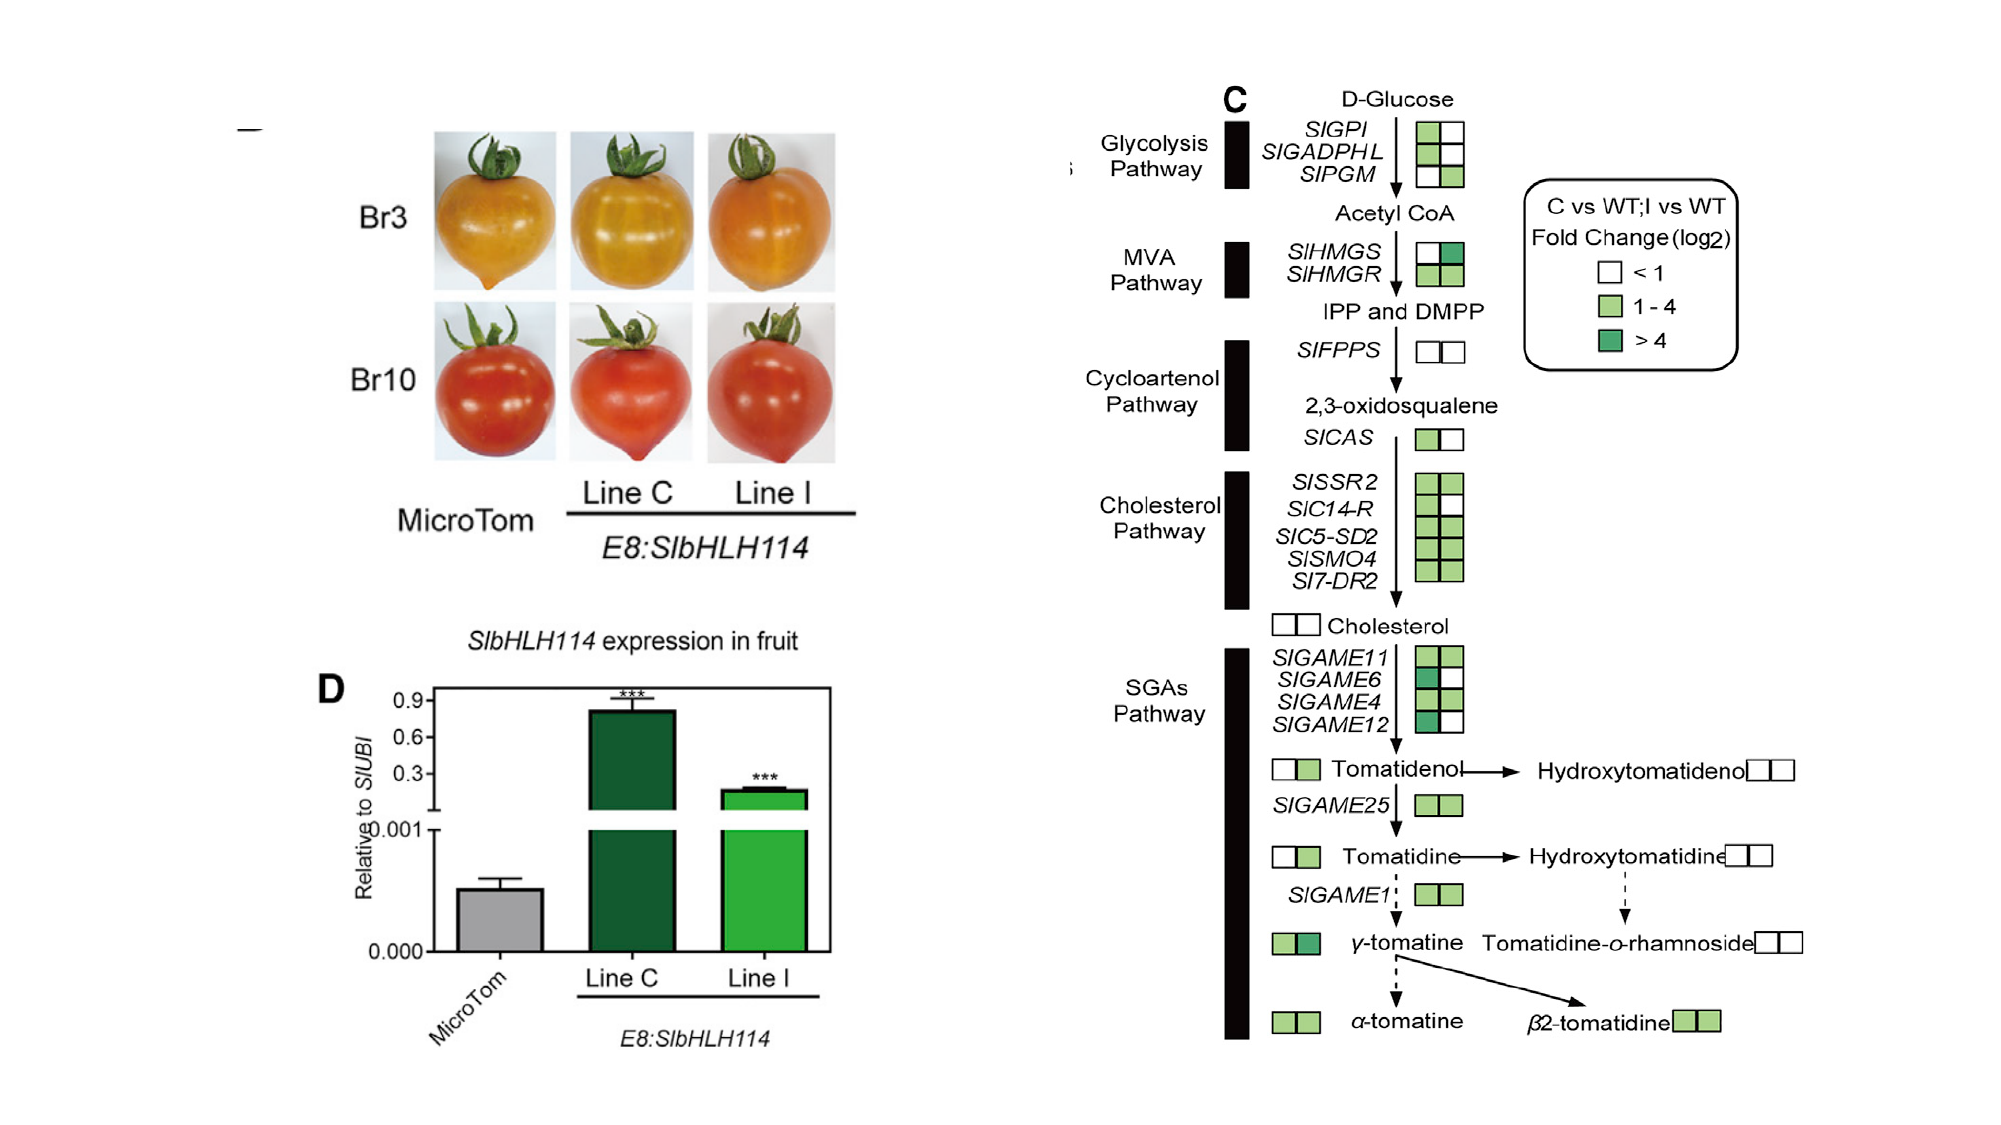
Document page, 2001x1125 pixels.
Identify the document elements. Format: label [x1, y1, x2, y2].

picture [1070, 80, 1804, 1066]
picture [311, 611, 896, 1050]
picture [227, 129, 1012, 599]
